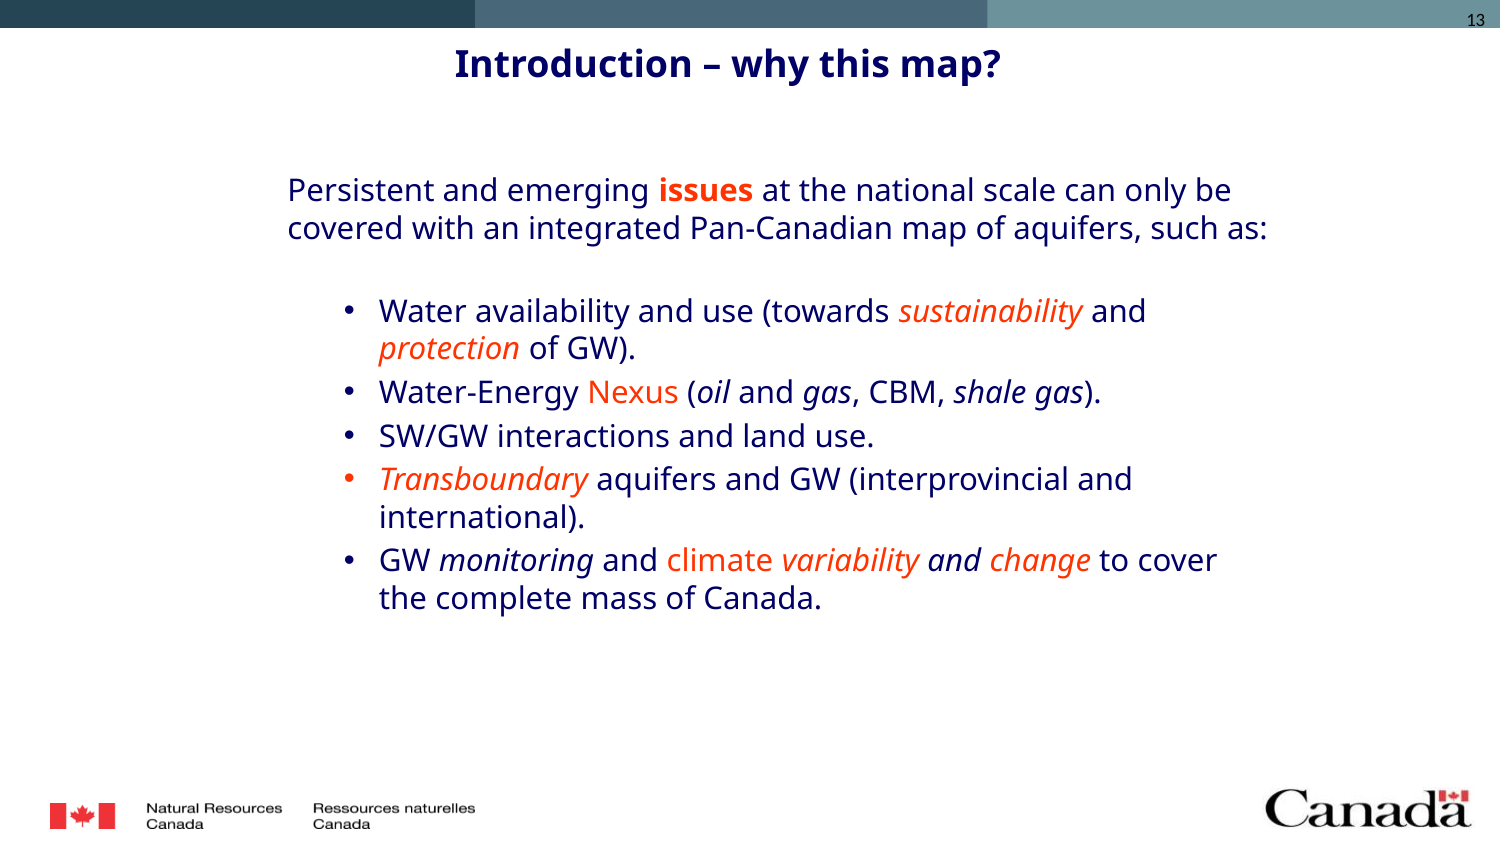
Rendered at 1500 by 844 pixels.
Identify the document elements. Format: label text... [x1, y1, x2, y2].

picture [1262, 787, 1475, 829]
picture [50, 803, 475, 829]
text_box Persistent and emerging issues at the national scale can only be covered with an integrated Pan-Canadian map of aquifers, such as: Water availability and use (towards sustainability and protection of GW). Water-Energy Nexus (oil and gas, CBM, shale gas). SW/GW interactions and land use. Transboundary aquifers and GW (interprovincial and international). GW monitoring and climate variability and change to cover the complete mass of Canada. [276, 164, 1282, 759]
text_box Introduction – why this map? [440, 40, 1017, 92]
